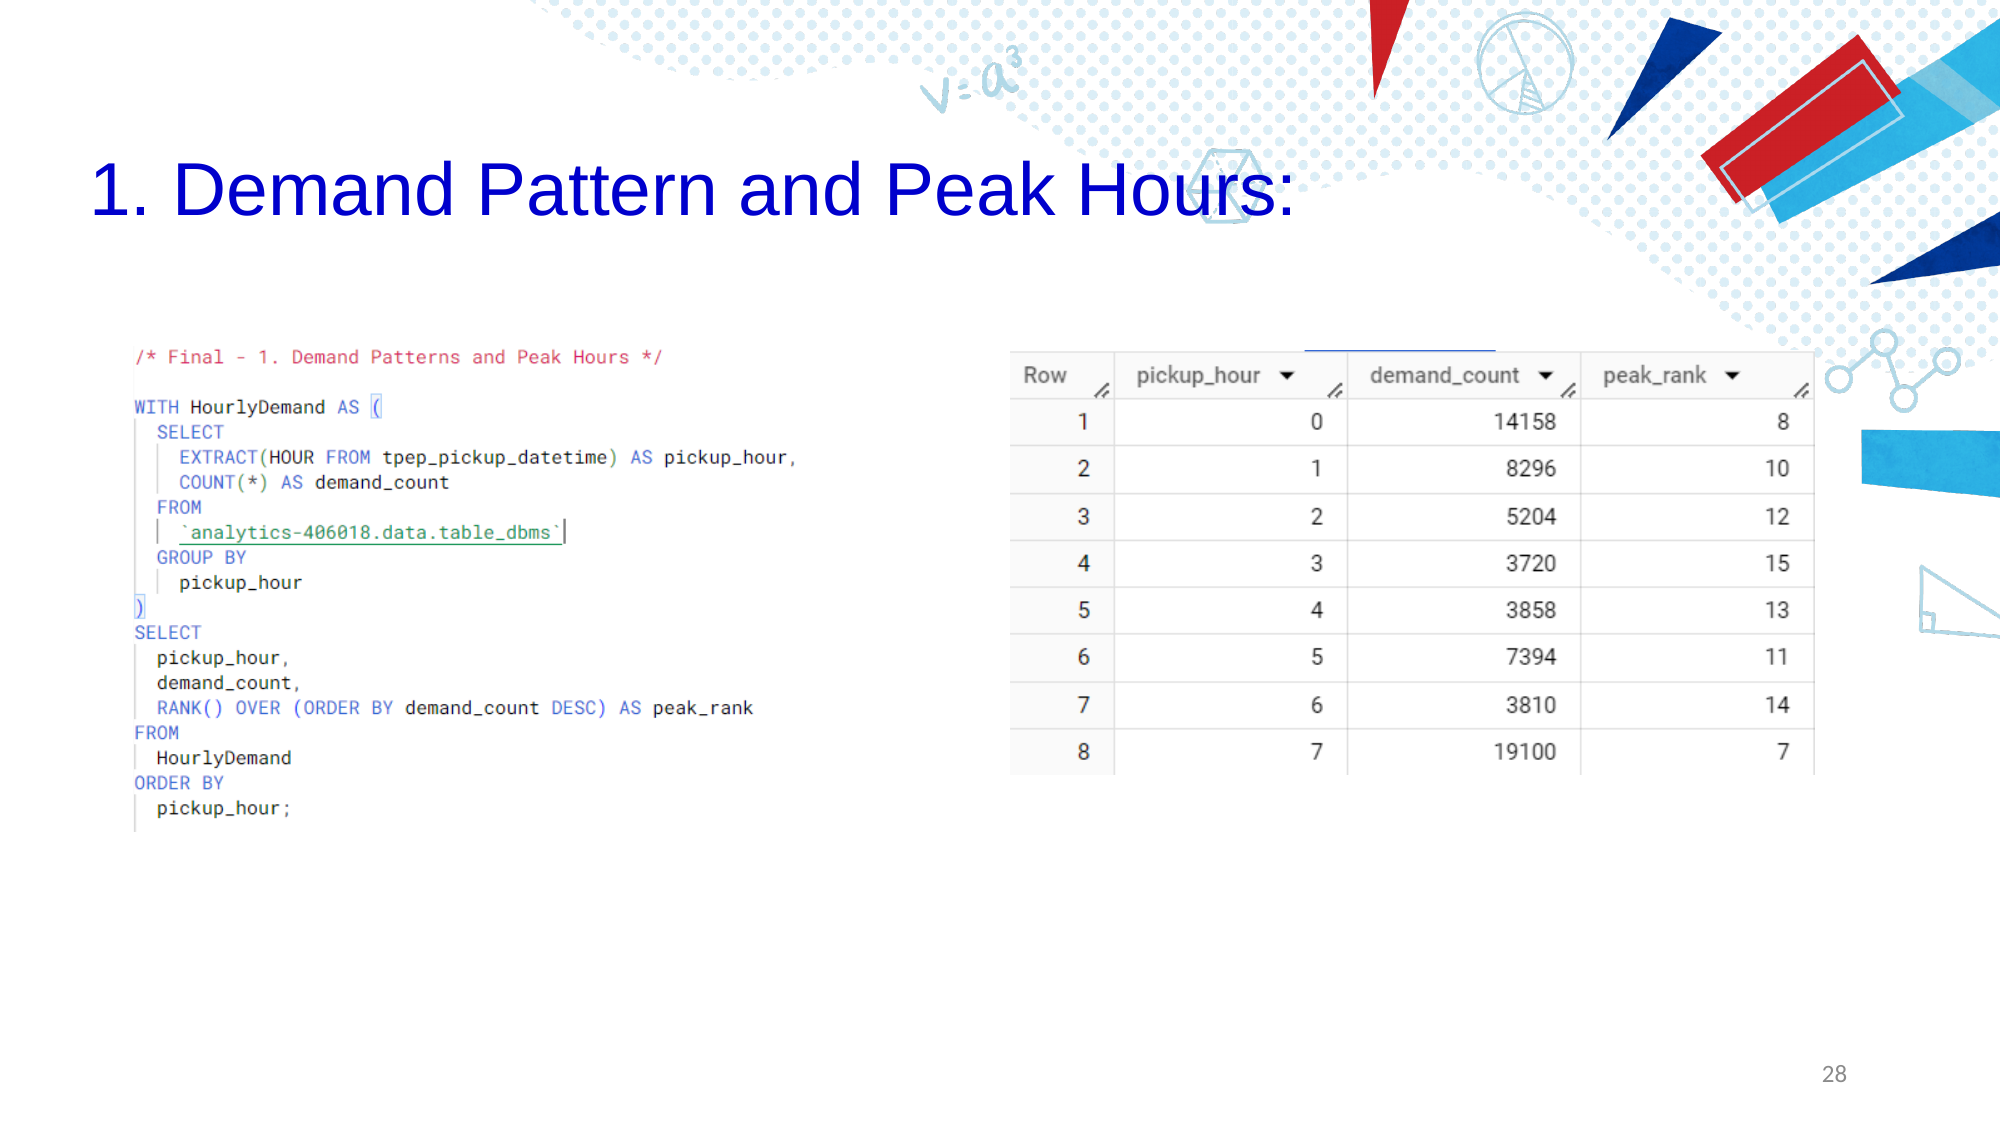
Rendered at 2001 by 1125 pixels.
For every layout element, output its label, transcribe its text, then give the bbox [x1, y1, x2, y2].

text_box 1. Demand Pattern and Peak Hours: [74, 81, 1800, 300]
slide_number 28 [1412, 1042, 1863, 1103]
picture [0, 0, 2000, 1125]
